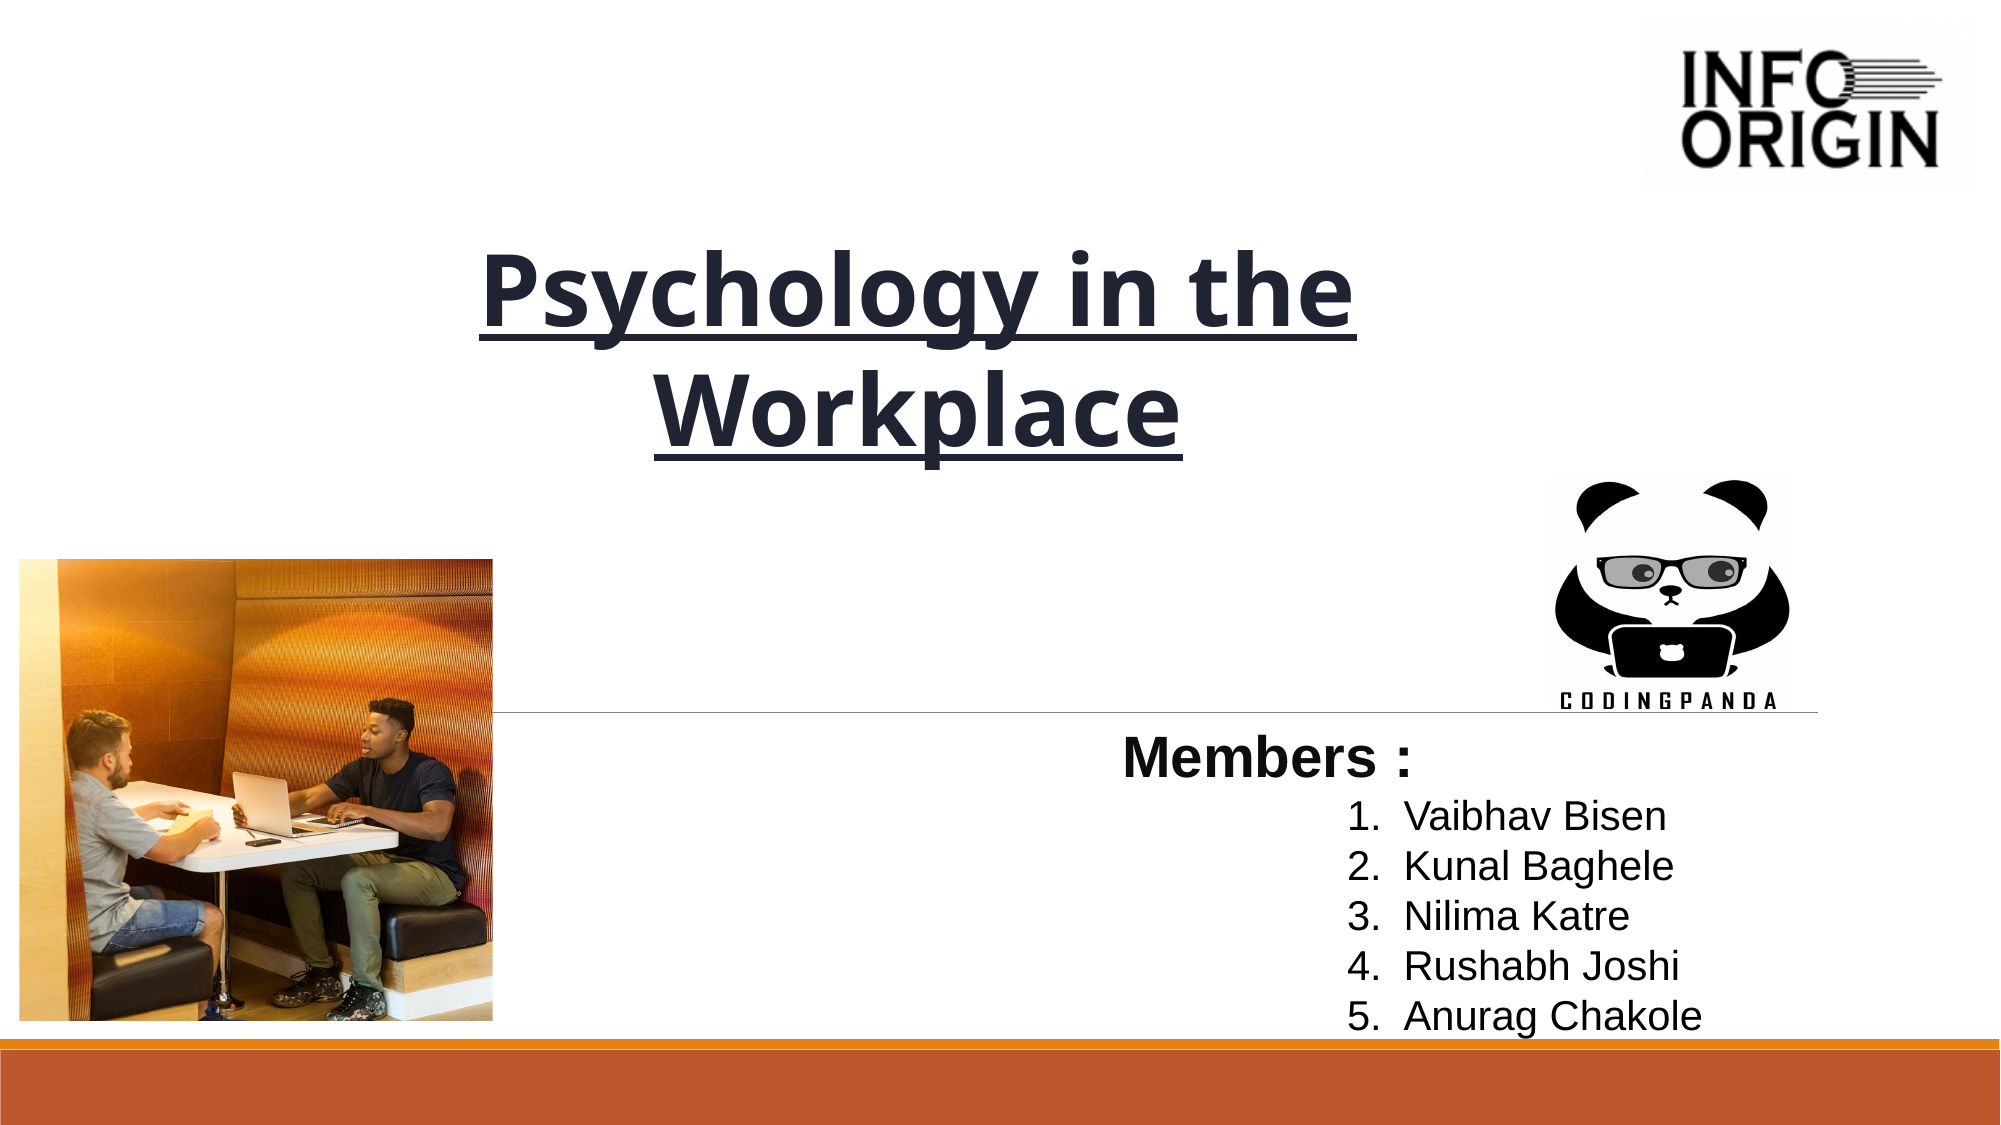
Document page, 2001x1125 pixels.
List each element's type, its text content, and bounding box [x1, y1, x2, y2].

picture [18, 558, 494, 1022]
picture [1643, 17, 1973, 193]
picture [1550, 477, 1793, 710]
text_box Psychology in the Workplace [280, 218, 1555, 474]
text_box Members : Vaibhav Bisen Kunal Baghele Nilima Katre Rushabh Joshi Anurag Chakole [1107, 676, 1996, 1047]
